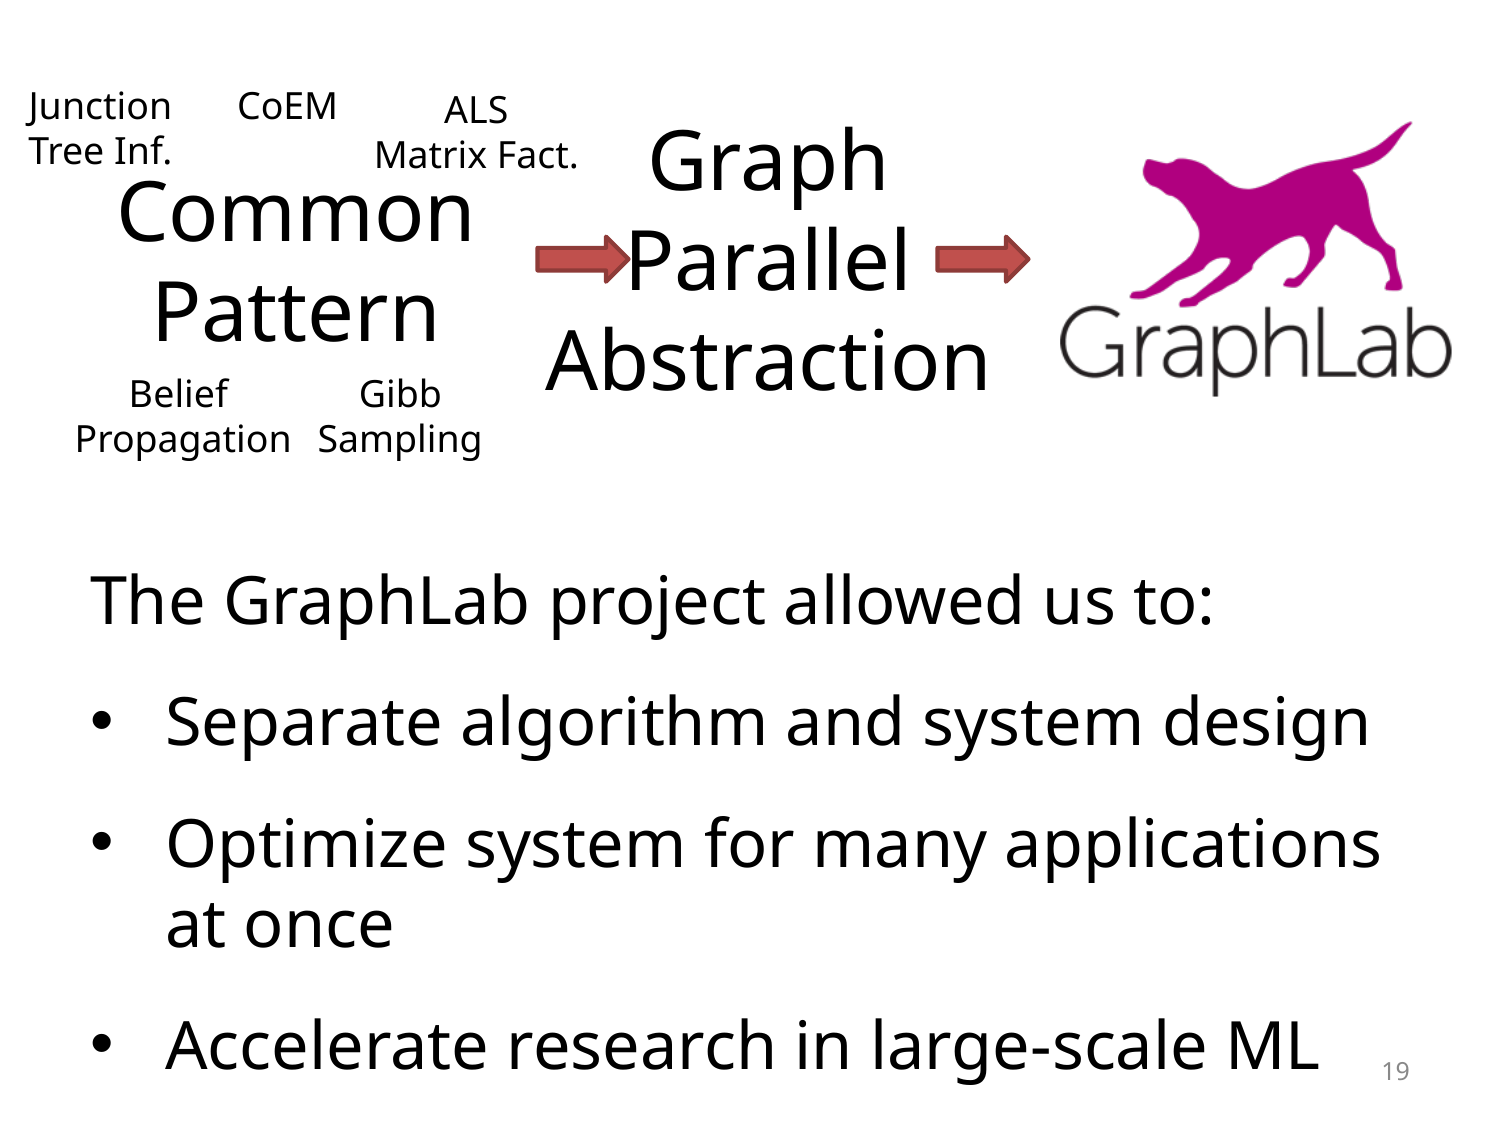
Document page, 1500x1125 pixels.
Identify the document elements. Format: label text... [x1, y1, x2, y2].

list The GraphLab project allowed us to: Separate algorithm and system design Optimize system for many applications at once Accelerate research in large-scale ML [74, 549, 1426, 1026]
slide_number 19 [1074, 1042, 1425, 1103]
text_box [4, 74, 1453, 469]
